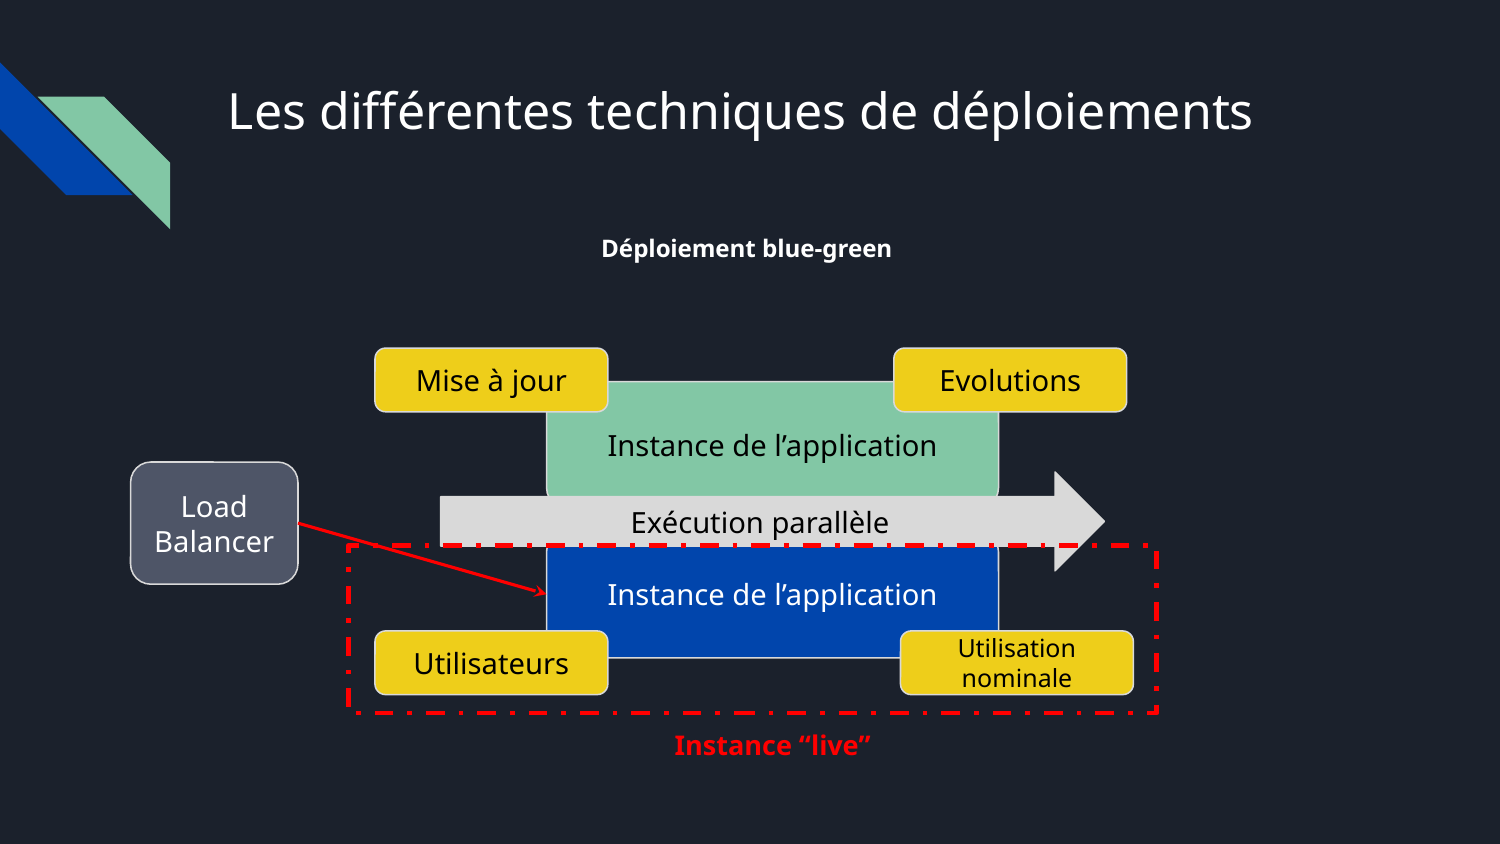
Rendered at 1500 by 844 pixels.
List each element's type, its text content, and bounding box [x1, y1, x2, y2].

text_box Evolutions [893, 348, 1127, 412]
text_box Instance de l’application [546, 381, 999, 496]
list Déploiement blue-green [584, 214, 916, 279]
text_box [348, 545, 1157, 714]
text_box Instance “live” [630, 713, 915, 776]
text_box Exécution parallèle [440, 472, 1105, 545]
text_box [297, 522, 547, 595]
text_box Load Balancer [130, 461, 298, 585]
text_box Mise à jour [374, 348, 608, 412]
title Les différentes techniques de déploiements [212, 64, 1368, 215]
